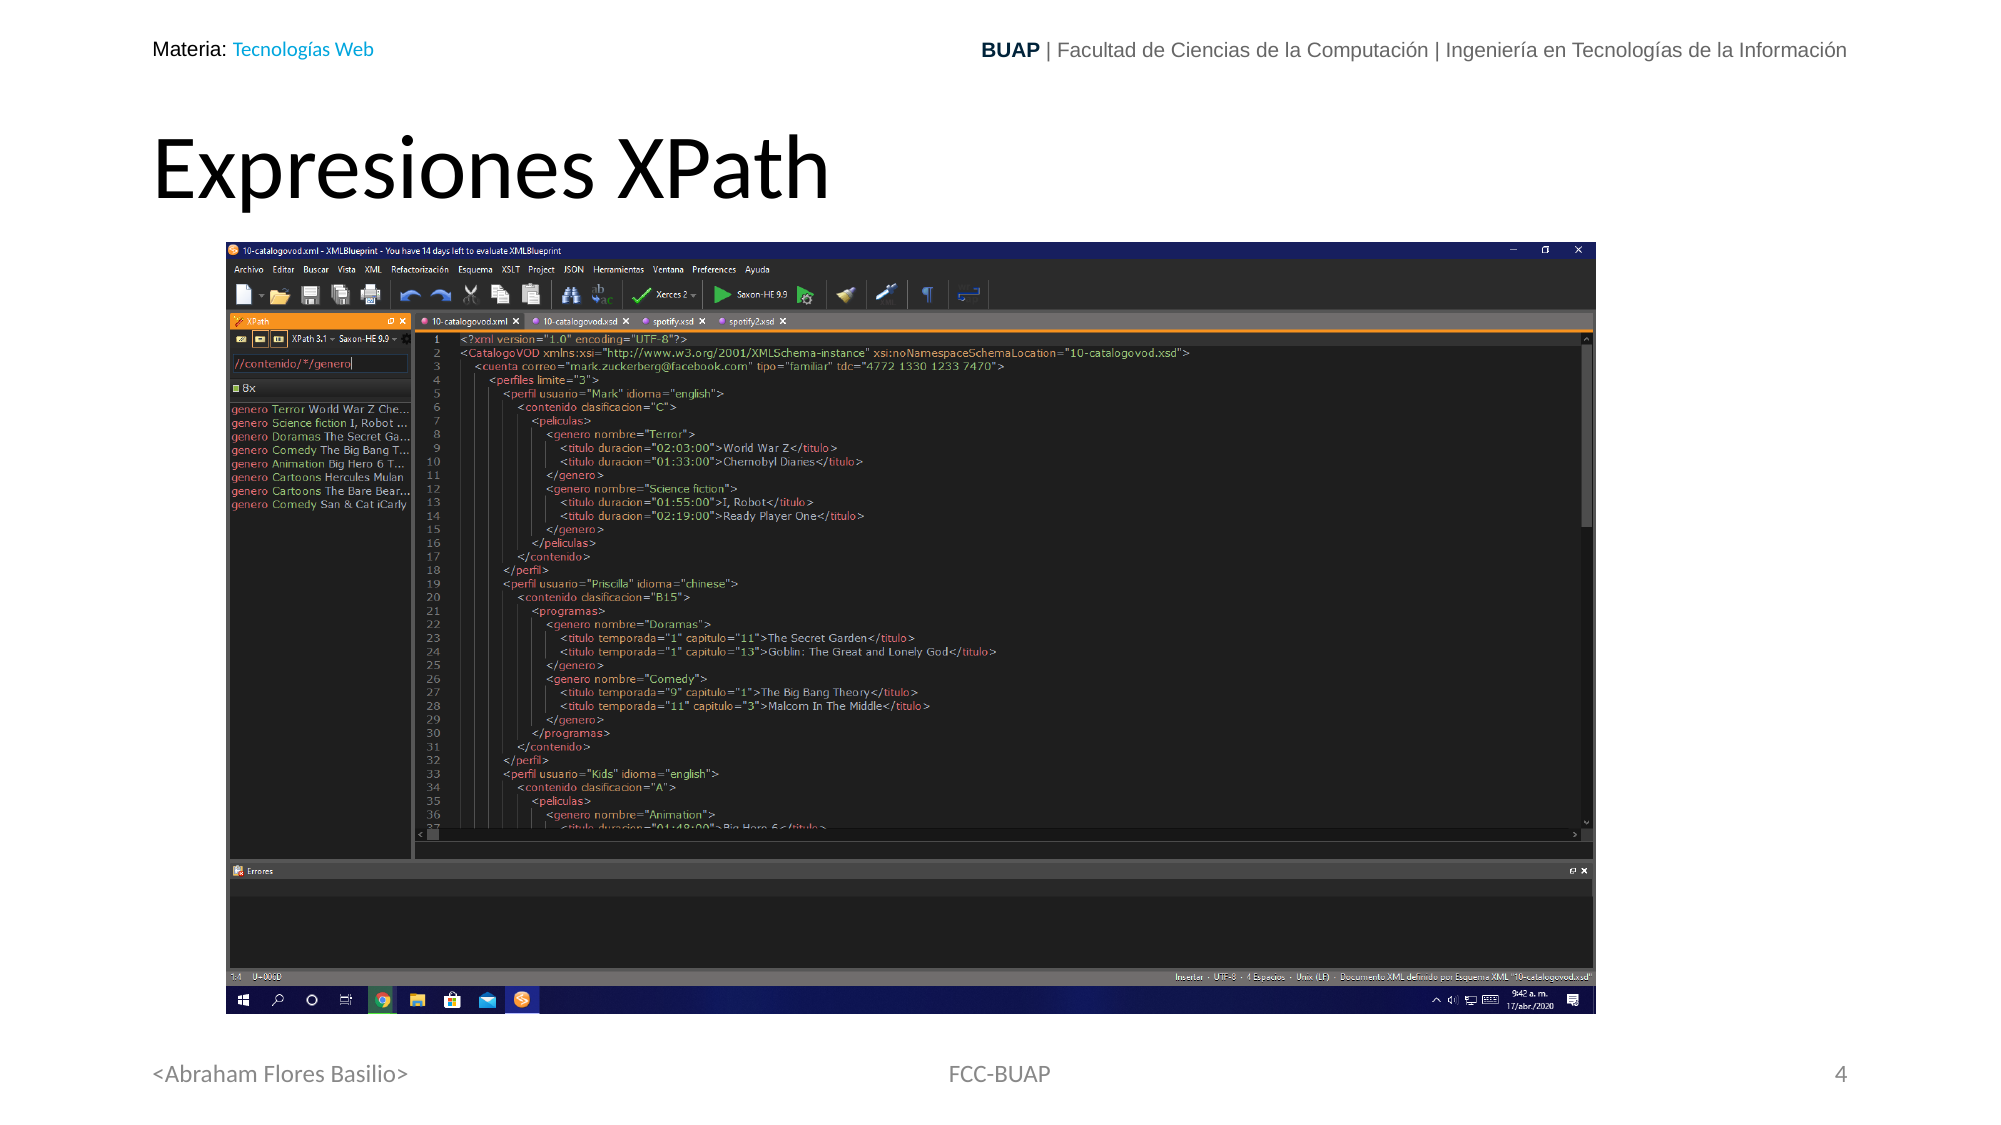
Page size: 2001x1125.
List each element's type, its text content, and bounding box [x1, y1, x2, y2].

slide_number ‹#› [1412, 1042, 1863, 1103]
footer FCC-BUAP [662, 1042, 1338, 1103]
title Expresiones XPath [137, 59, 1863, 278]
picture [225, 242, 1596, 1014]
slide_number <Abraham Flores Basilio> [137, 1042, 588, 1103]
